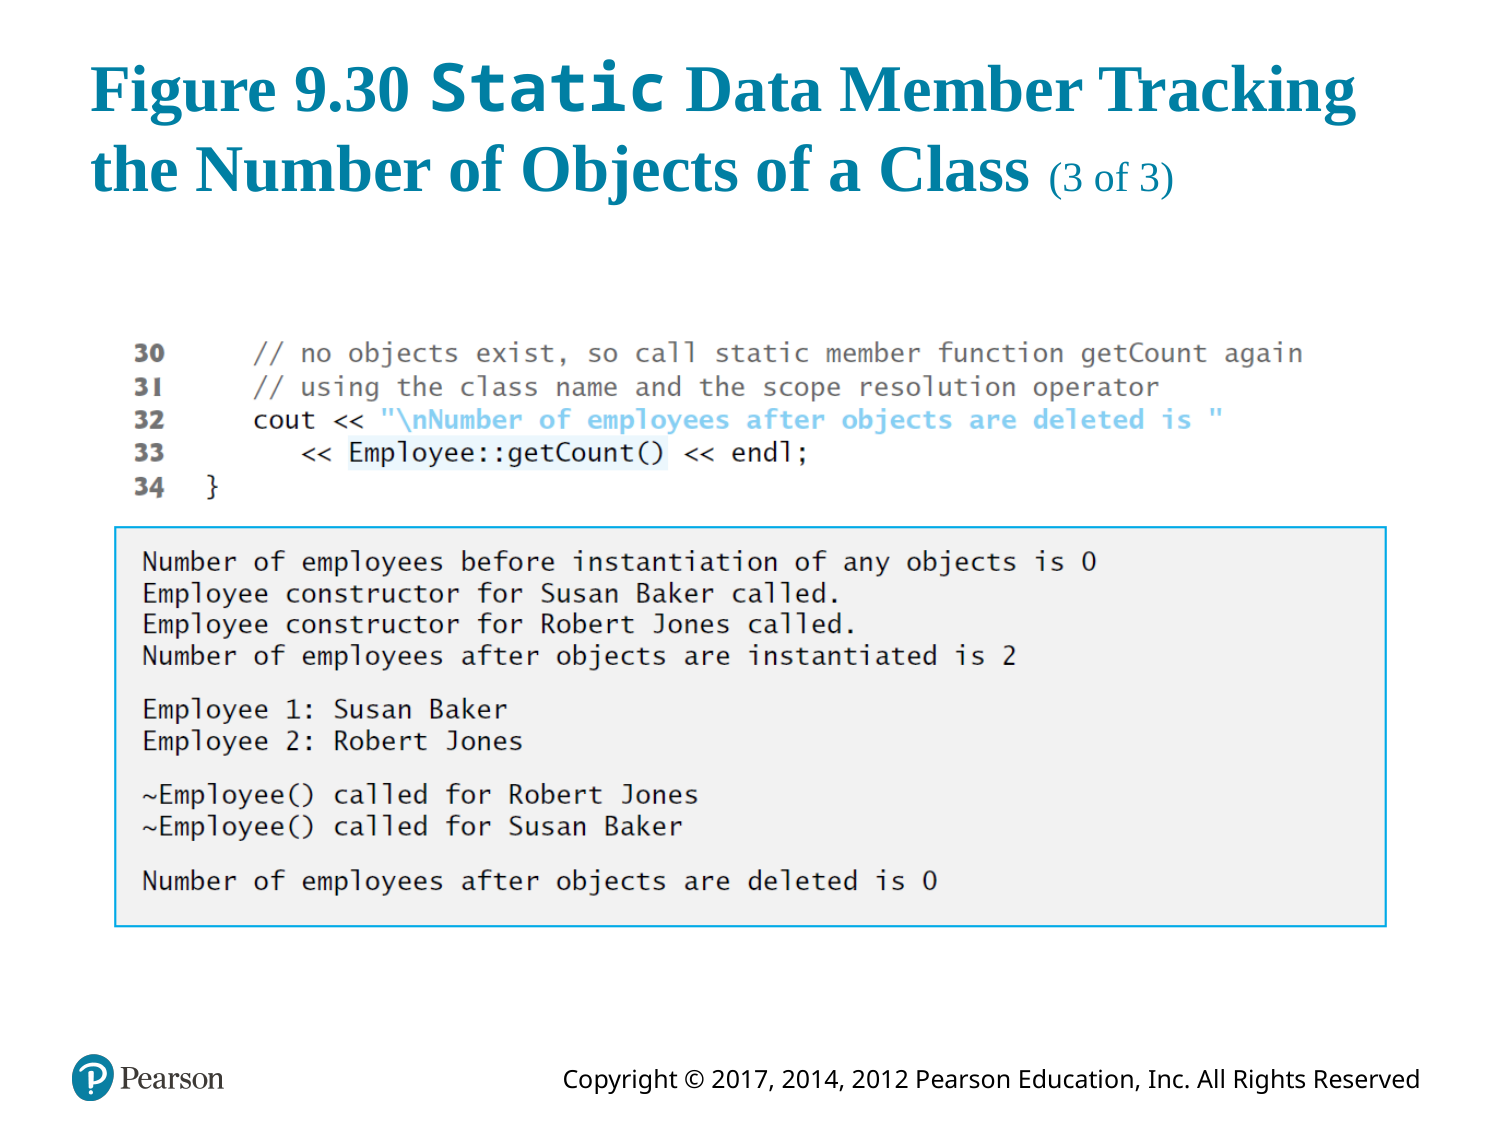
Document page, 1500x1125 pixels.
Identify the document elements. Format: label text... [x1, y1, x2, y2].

picture [98, 1054, 224, 1101]
title Figure 9.30 Static Data Member Tracking the Number of Objects of a Class (3 of 3) [75, 16, 1425, 234]
picture [80, 1063, 106, 1088]
picture [72, 1087, 83, 1101]
picture [99, 325, 1400, 935]
picture [72, 1054, 88, 1070]
